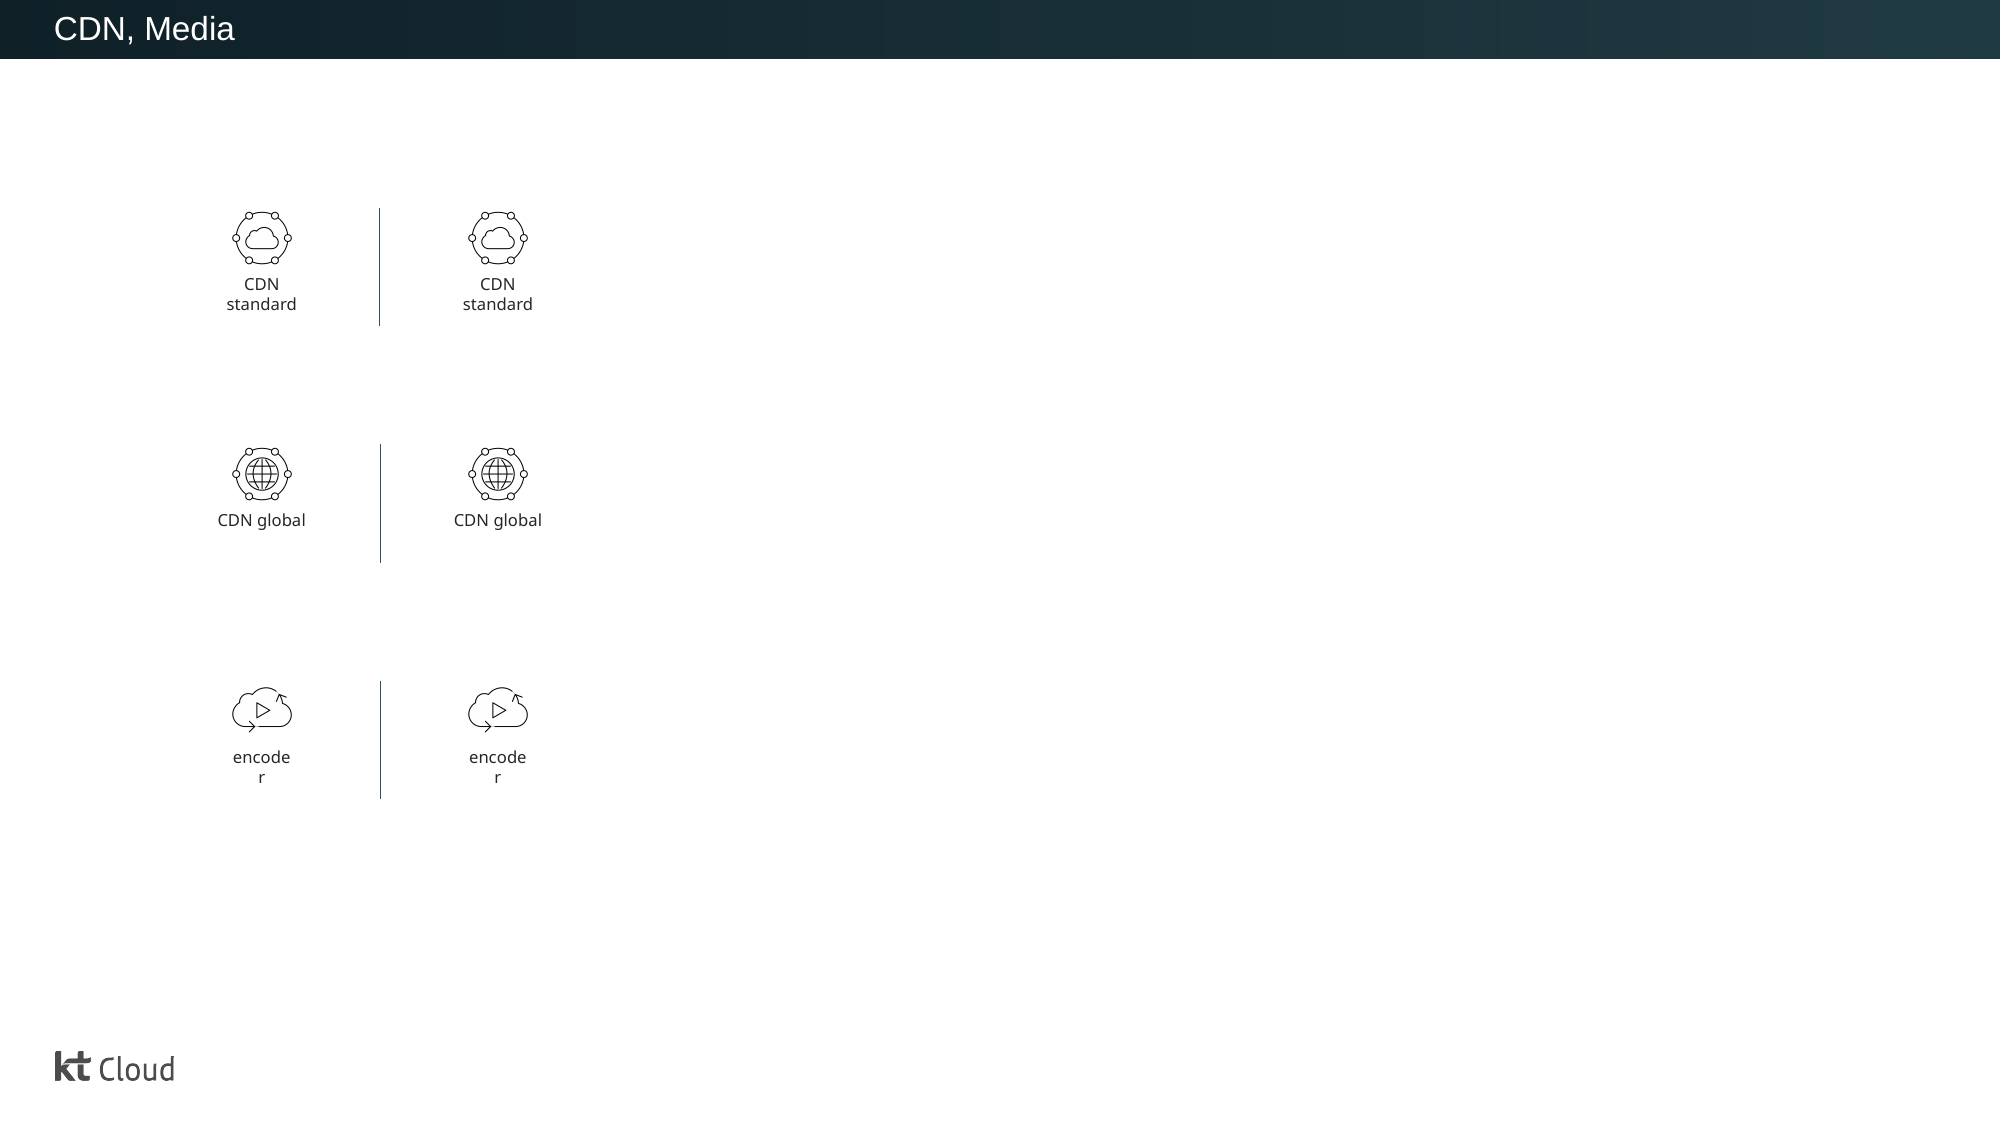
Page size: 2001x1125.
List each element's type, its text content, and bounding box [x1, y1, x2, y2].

picture [468, 444, 528, 504]
title CDN, Media [39, 0, 1770, 59]
picture [231, 444, 292, 504]
text_box CDN global [453, 510, 543, 531]
text_box CDN standard [443, 274, 553, 314]
picture [55, 1051, 174, 1081]
text_box CDN standard [207, 274, 317, 314]
text_box encoder [467, 746, 529, 787]
text_box encoder [230, 746, 293, 787]
picture [468, 686, 528, 734]
picture [231, 686, 292, 734]
picture [468, 207, 528, 268]
picture [231, 207, 292, 268]
text_box CDN global [217, 510, 307, 531]
